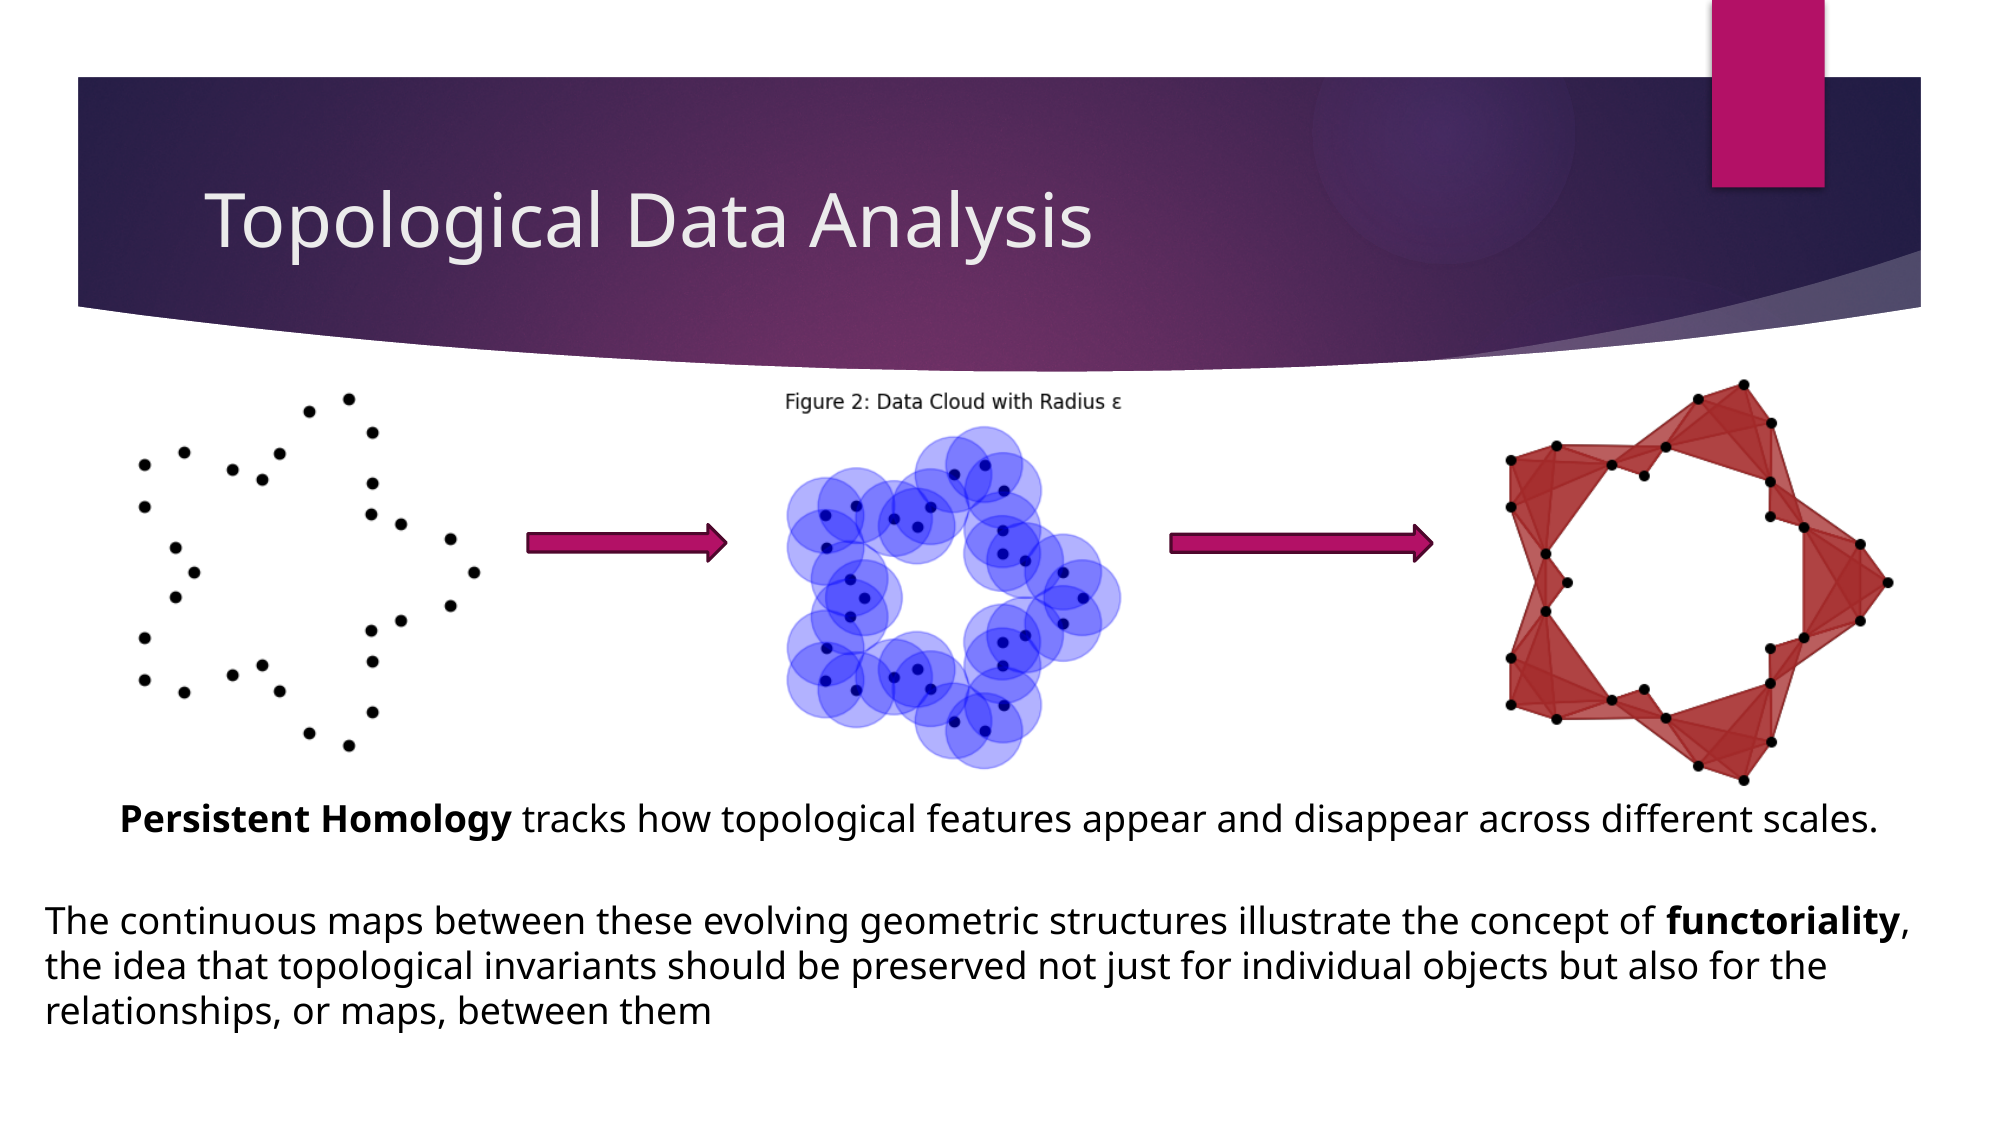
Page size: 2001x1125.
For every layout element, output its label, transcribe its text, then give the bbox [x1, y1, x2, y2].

picture [759, 380, 1149, 790]
text_box [526, 523, 728, 563]
text_box The continuous maps between these evolving geometric structures illustrate the concept of functoriality, the idea that topological invariants should be preserved not just for individual objects but also for the relationships, or maps, between them [30, 889, 1970, 1040]
text_box Persistent Homology tracks how topological features appear and disappear across different scales. [104, 787, 1896, 848]
picture [1499, 359, 1950, 800]
text_box [1169, 523, 1434, 563]
picture [70, 389, 495, 776]
title Topological Data Analysis [189, 159, 1627, 276]
